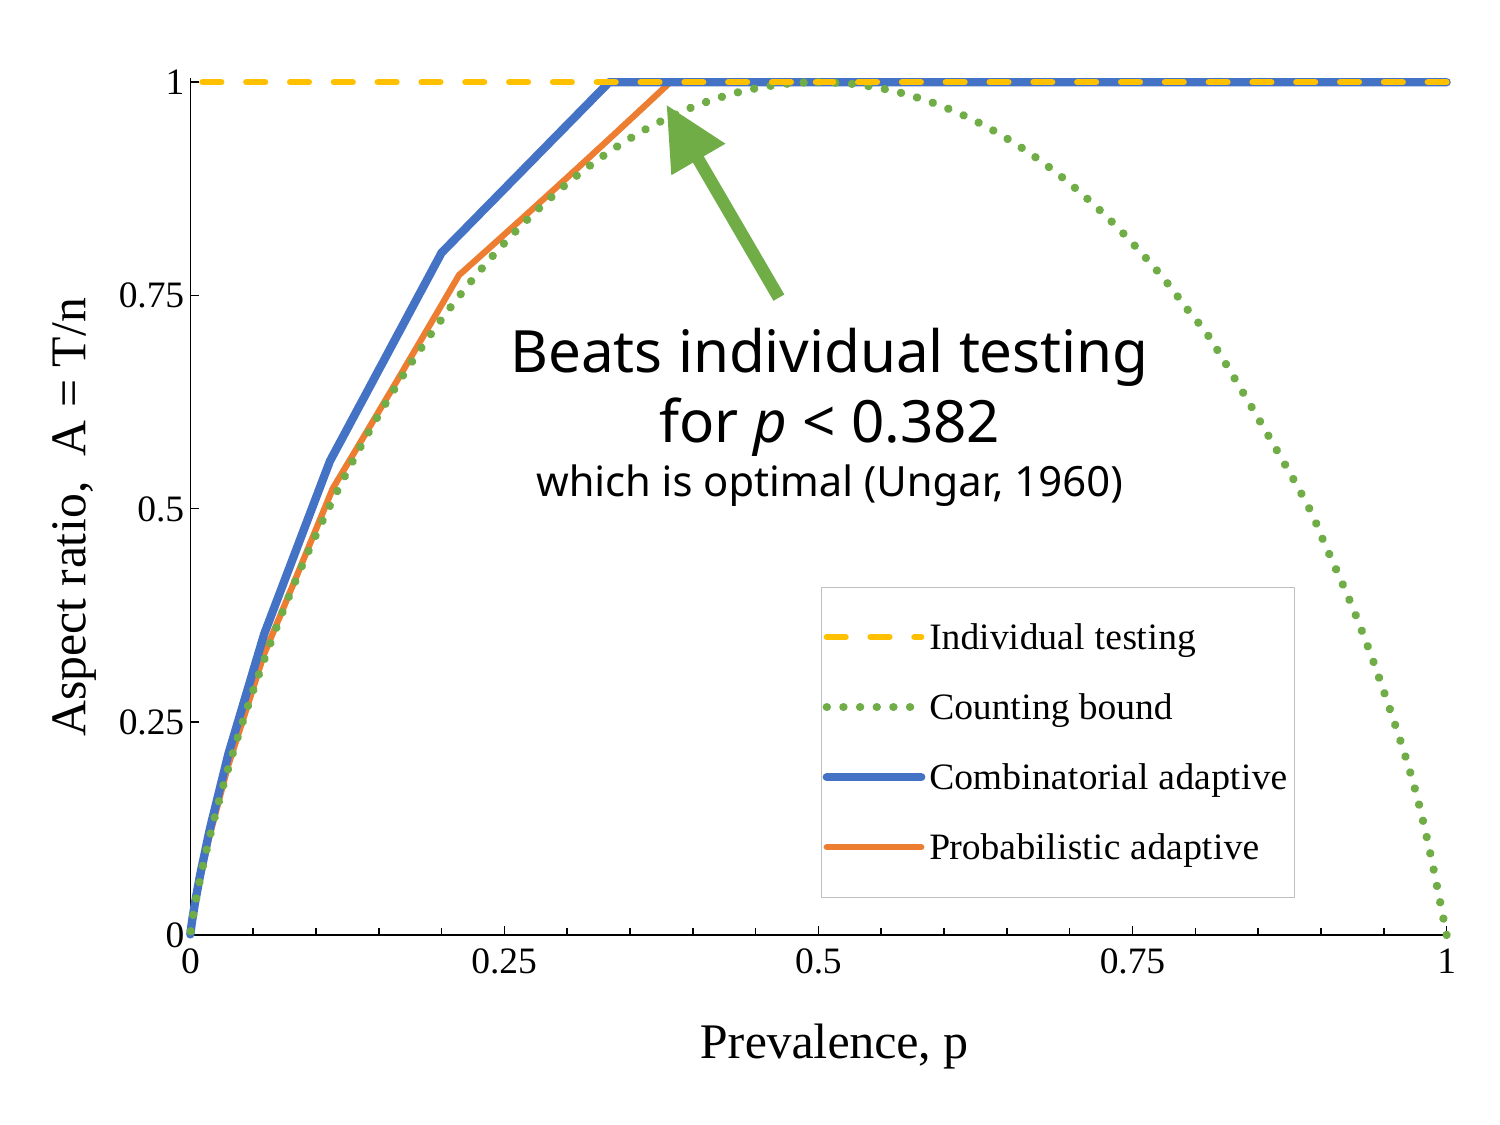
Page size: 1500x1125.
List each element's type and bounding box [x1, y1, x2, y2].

chart [0, 42, 1500, 1085]
text_box [666, 105, 779, 298]
